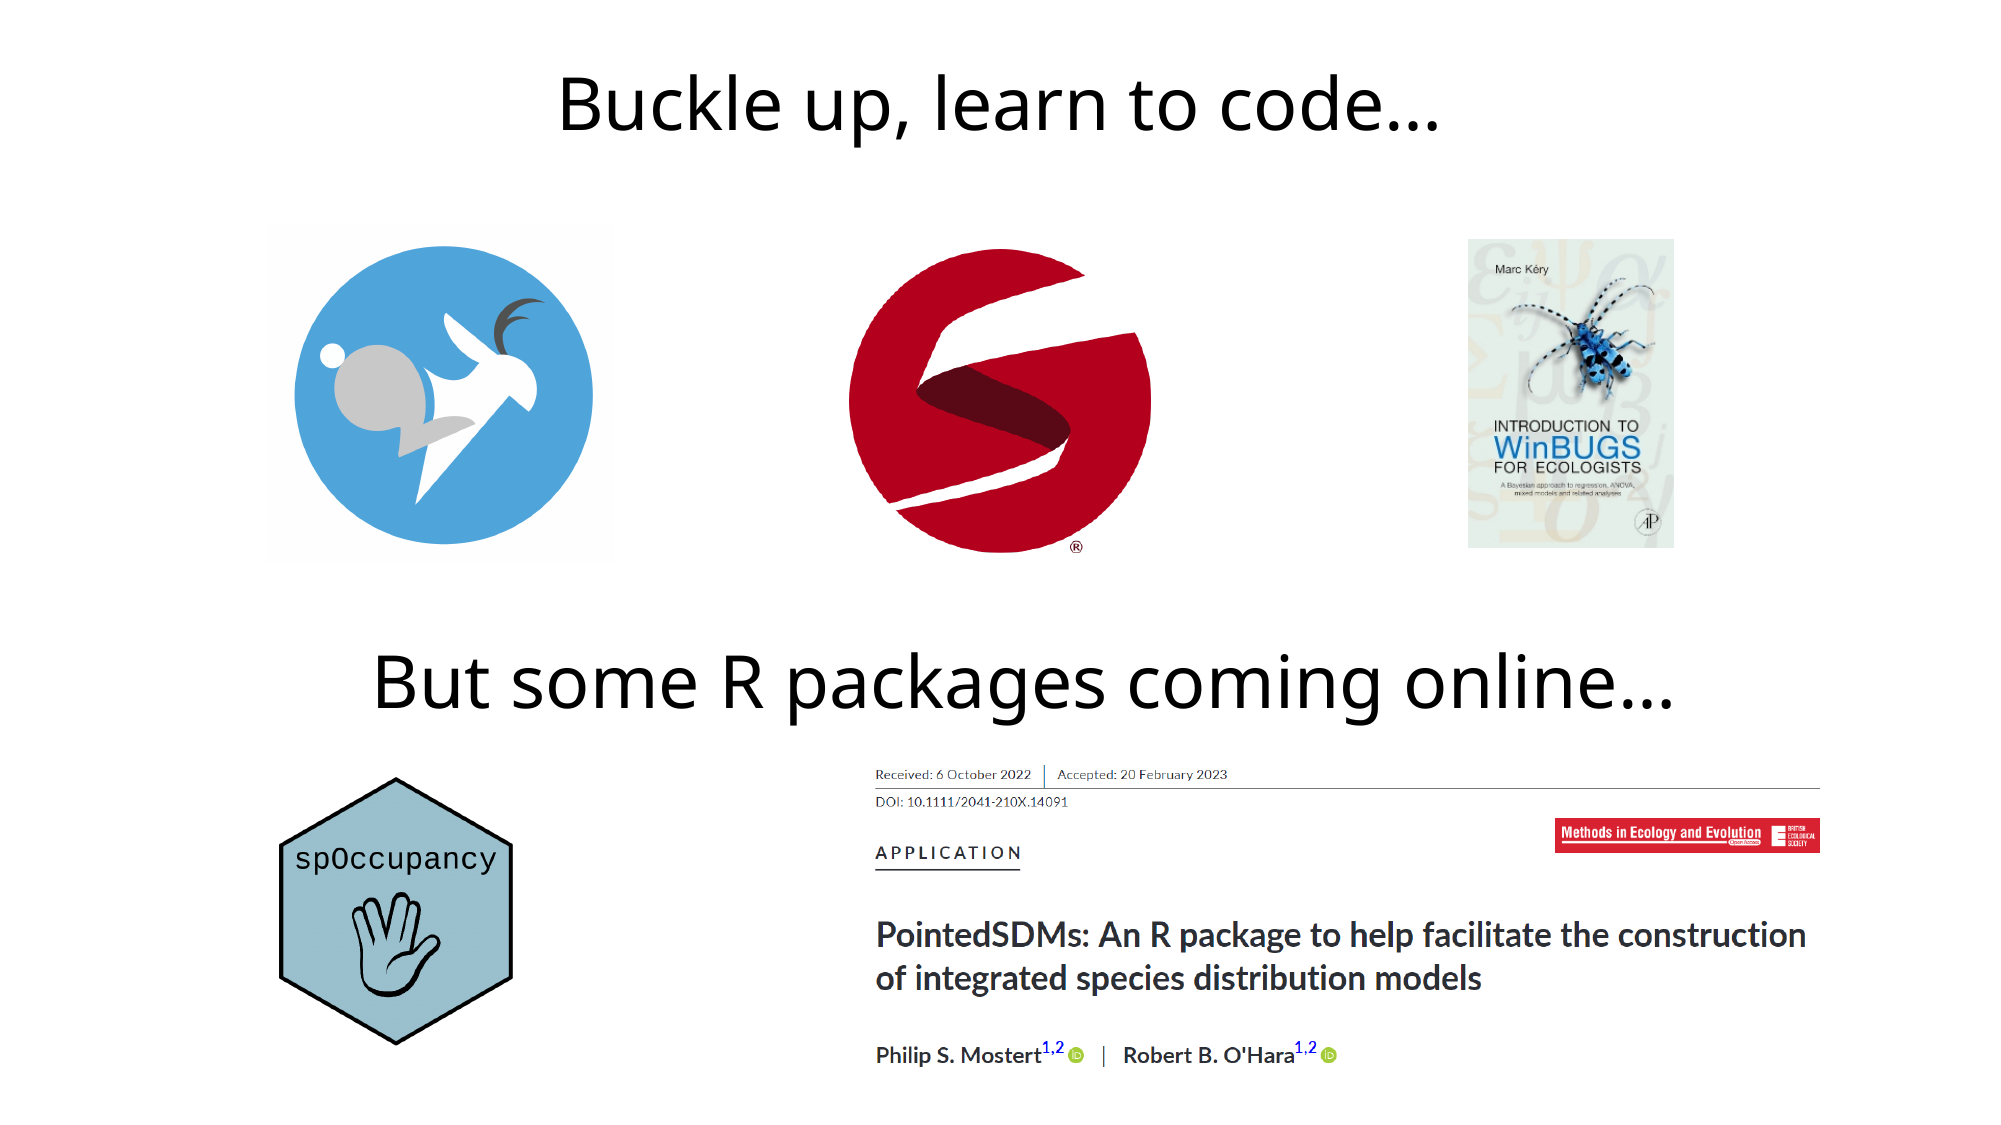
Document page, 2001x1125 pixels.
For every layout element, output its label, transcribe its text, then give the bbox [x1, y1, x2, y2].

picture [855, 760, 1856, 1099]
picture [1468, 239, 1674, 548]
text_box But some R packages coming online… [162, 637, 1888, 732]
picture [267, 224, 614, 563]
picture [849, 249, 1151, 553]
picture [279, 776, 513, 1046]
title Buckle up, learn to code… [137, 59, 1863, 155]
